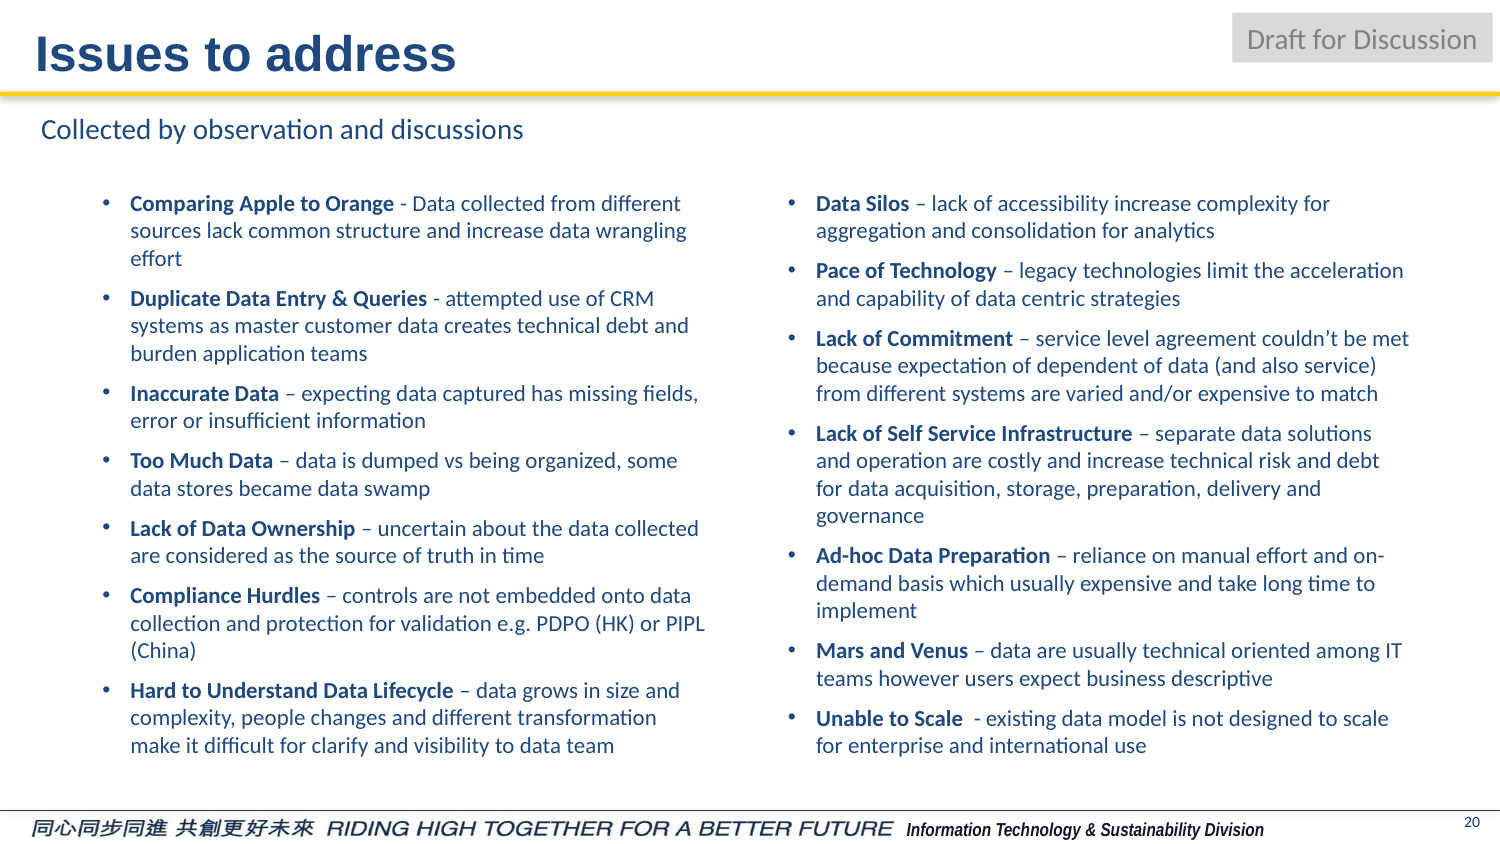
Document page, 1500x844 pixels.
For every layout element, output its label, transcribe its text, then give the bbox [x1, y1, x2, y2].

text_box Draft for Discussion [1232, 12, 1493, 63]
title Issues to address [19, 13, 1370, 77]
slide_number 19 [1413, 803, 1496, 840]
picture [0, 811, 919, 844]
text_box Collected by observation and discussions [26, 102, 1475, 153]
text_box Comparing Apple to Orange - Data collected from different sources lack common structure and increase data wrangling effort Duplicate Data Entry & Queries - attempted use of CRM systems as master customer data creates technical debt and burden application teams Inaccurate Data – expecting data captured has missing fields, error or insufficient information Too Much Data – data is dumped vs being organized, some data stores became data swamp Lack of Data Ownership – uncertain about the data collected are considered as the source of truth in time Compliance Hurdles – controls are not embedded onto data collection and protection for validation e.g. PDPO (HK) or PIPL (China) Hard to Understand Data Lifecycle – data grows in size and complexity, people changes and different transformation make it difficult for clarify and visibility to data team [87, 181, 725, 766]
text_box Data Silos – lack of accessibility increase complexity for aggregation and consolidation for analytics Pace of Technology – legacy technologies limit the acceleration and capability of data centric strategies Lack of Commitment – service level agreement couldn’t be met because expectation of dependent of data (and also service) from different systems are varied and/or expensive to match Lack of Self Service Infrastructure – separate data solutions and operation are costly and increase technical risk and debt for data acquisition, storage, preparation, delivery and governance Ad-hoc Data Preparation – reliance on manual effort and on-demand basis which usually expensive and take long time to implement Mars and Venus – data are usually technical oriented among IT teams however users expect business descriptive Unable to Scale - existing data model is not designed to scale for enterprise and international use [773, 181, 1425, 793]
